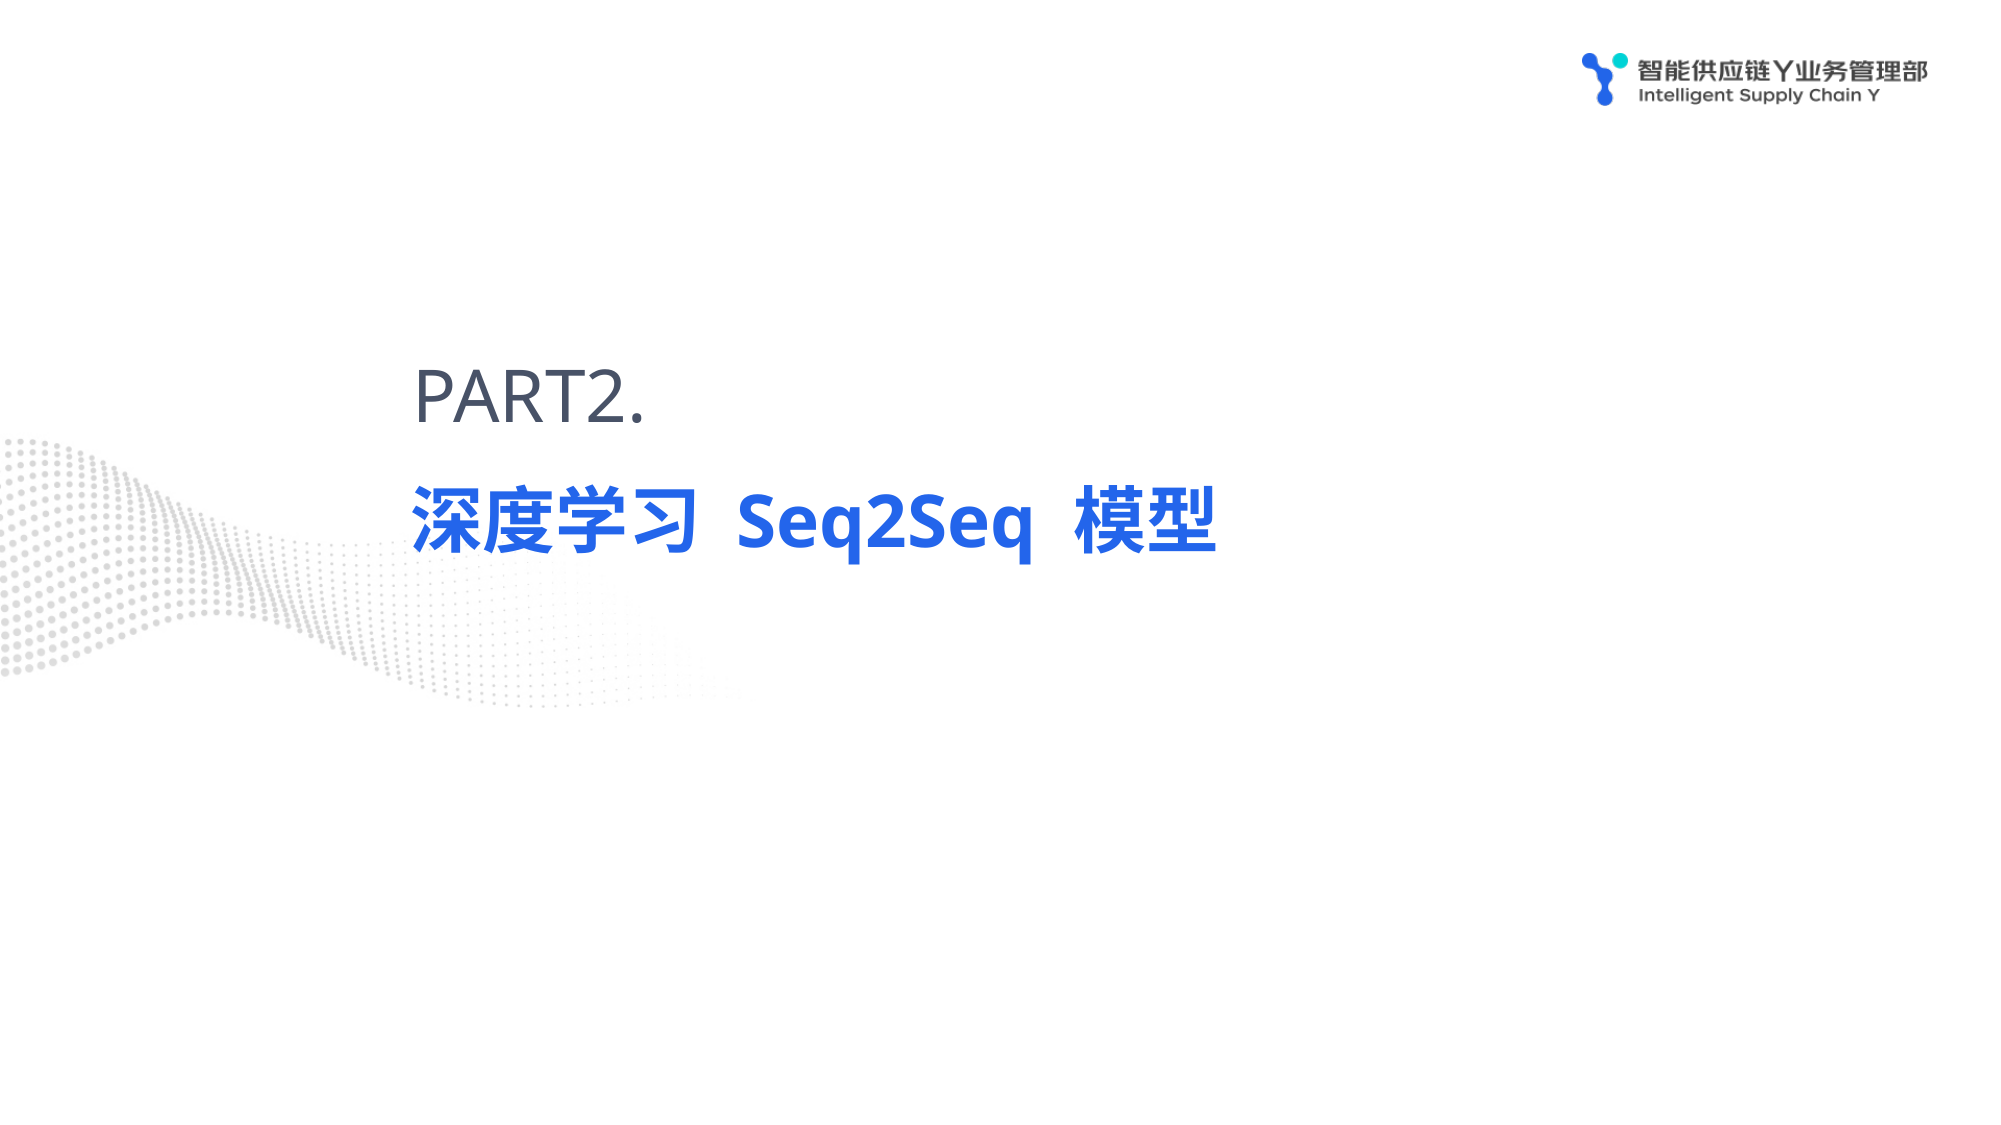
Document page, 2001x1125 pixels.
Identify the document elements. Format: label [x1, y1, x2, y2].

text_box [1550, 26, 1970, 137]
picture [0, 0, 2000, 1125]
